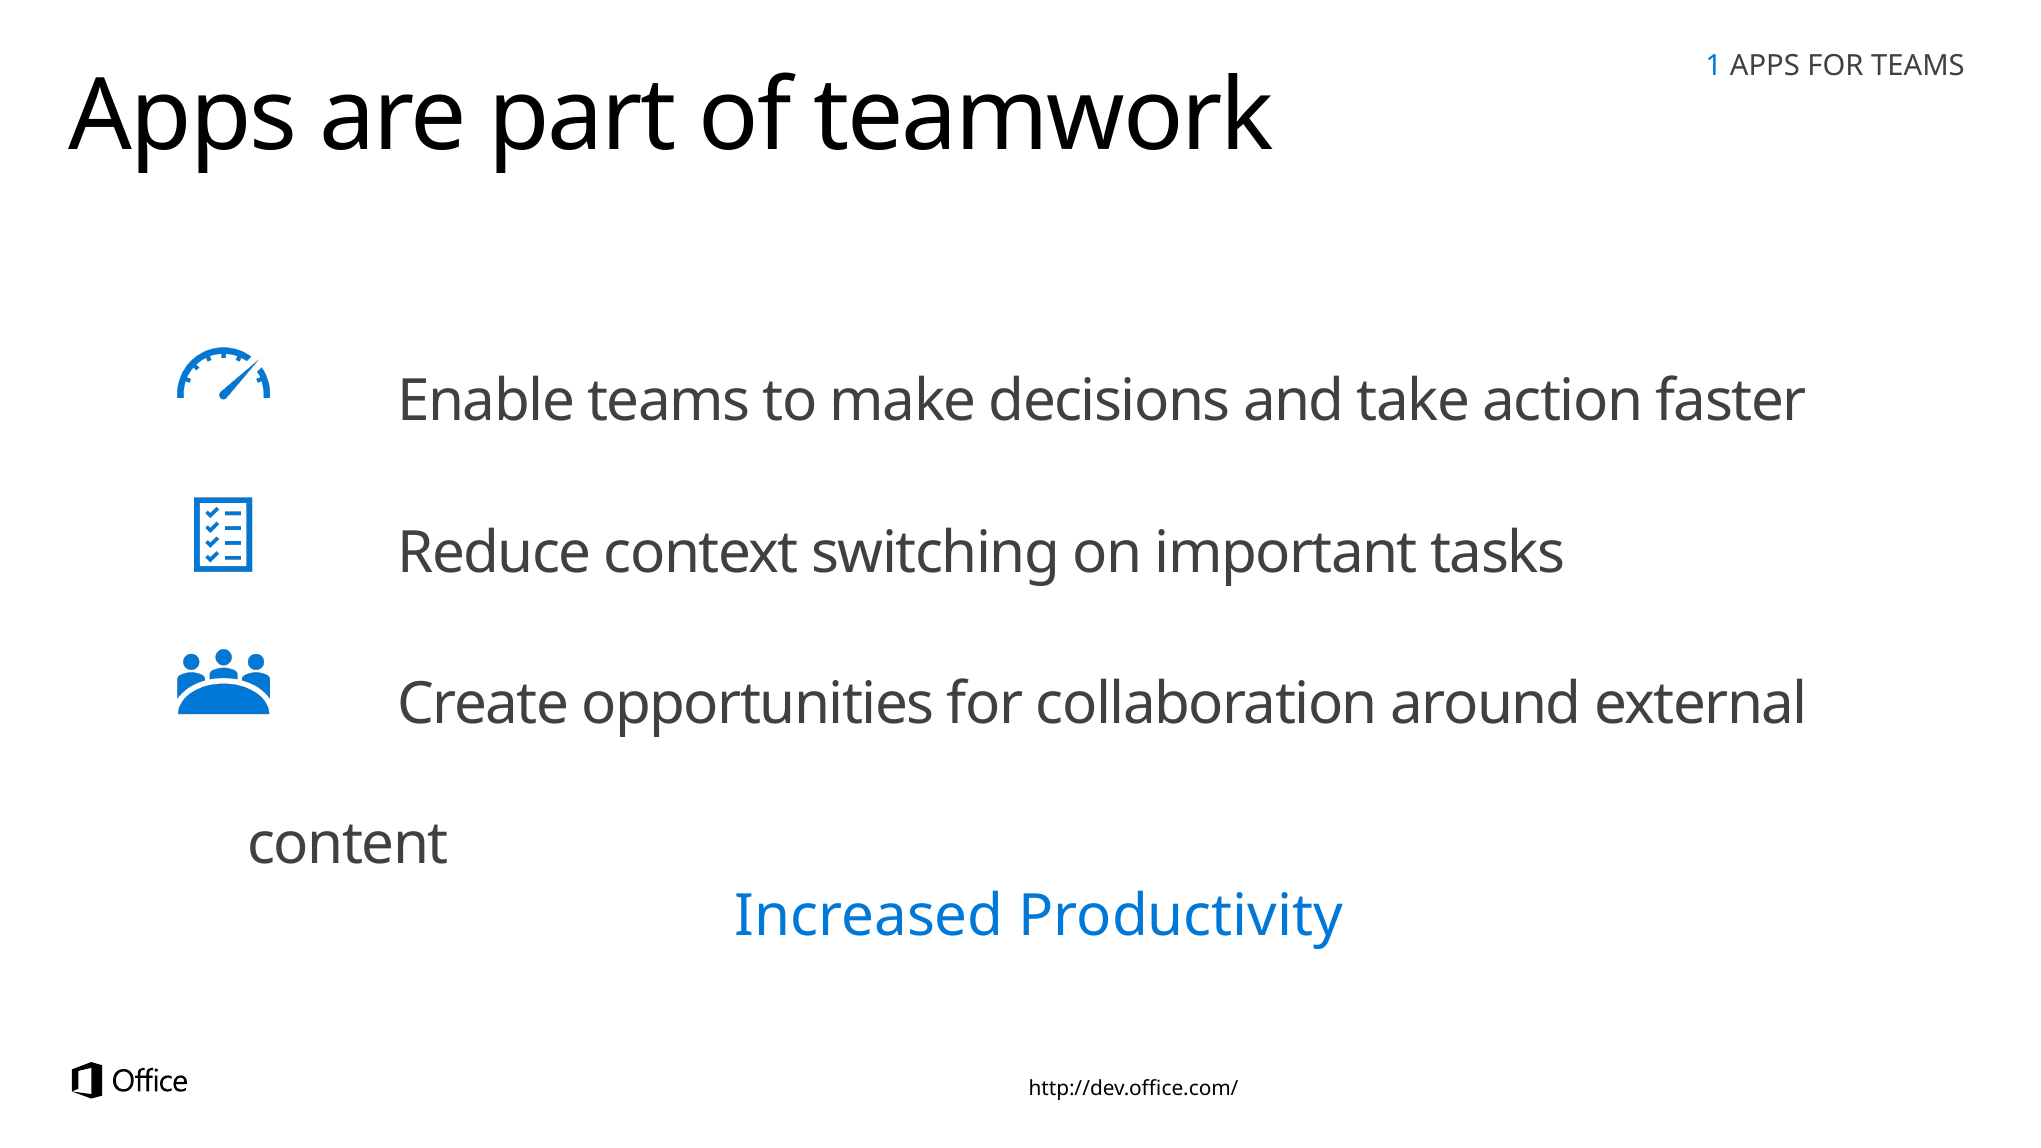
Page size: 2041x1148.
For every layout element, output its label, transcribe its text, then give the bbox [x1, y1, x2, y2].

picture [172, 322, 274, 423]
picture [167, 626, 279, 737]
picture [178, 489, 268, 579]
footer 1 APPS FOR TEAMS [1306, 48, 1996, 110]
text_box Enable teams to make decisions and take action faster Reduce context switching on important tasks Create opportunities for collaboration around external content [232, 292, 1899, 706]
title Apps are part of teamwork [45, 48, 1996, 199]
text_box Increased Productivity [720, 869, 1359, 955]
